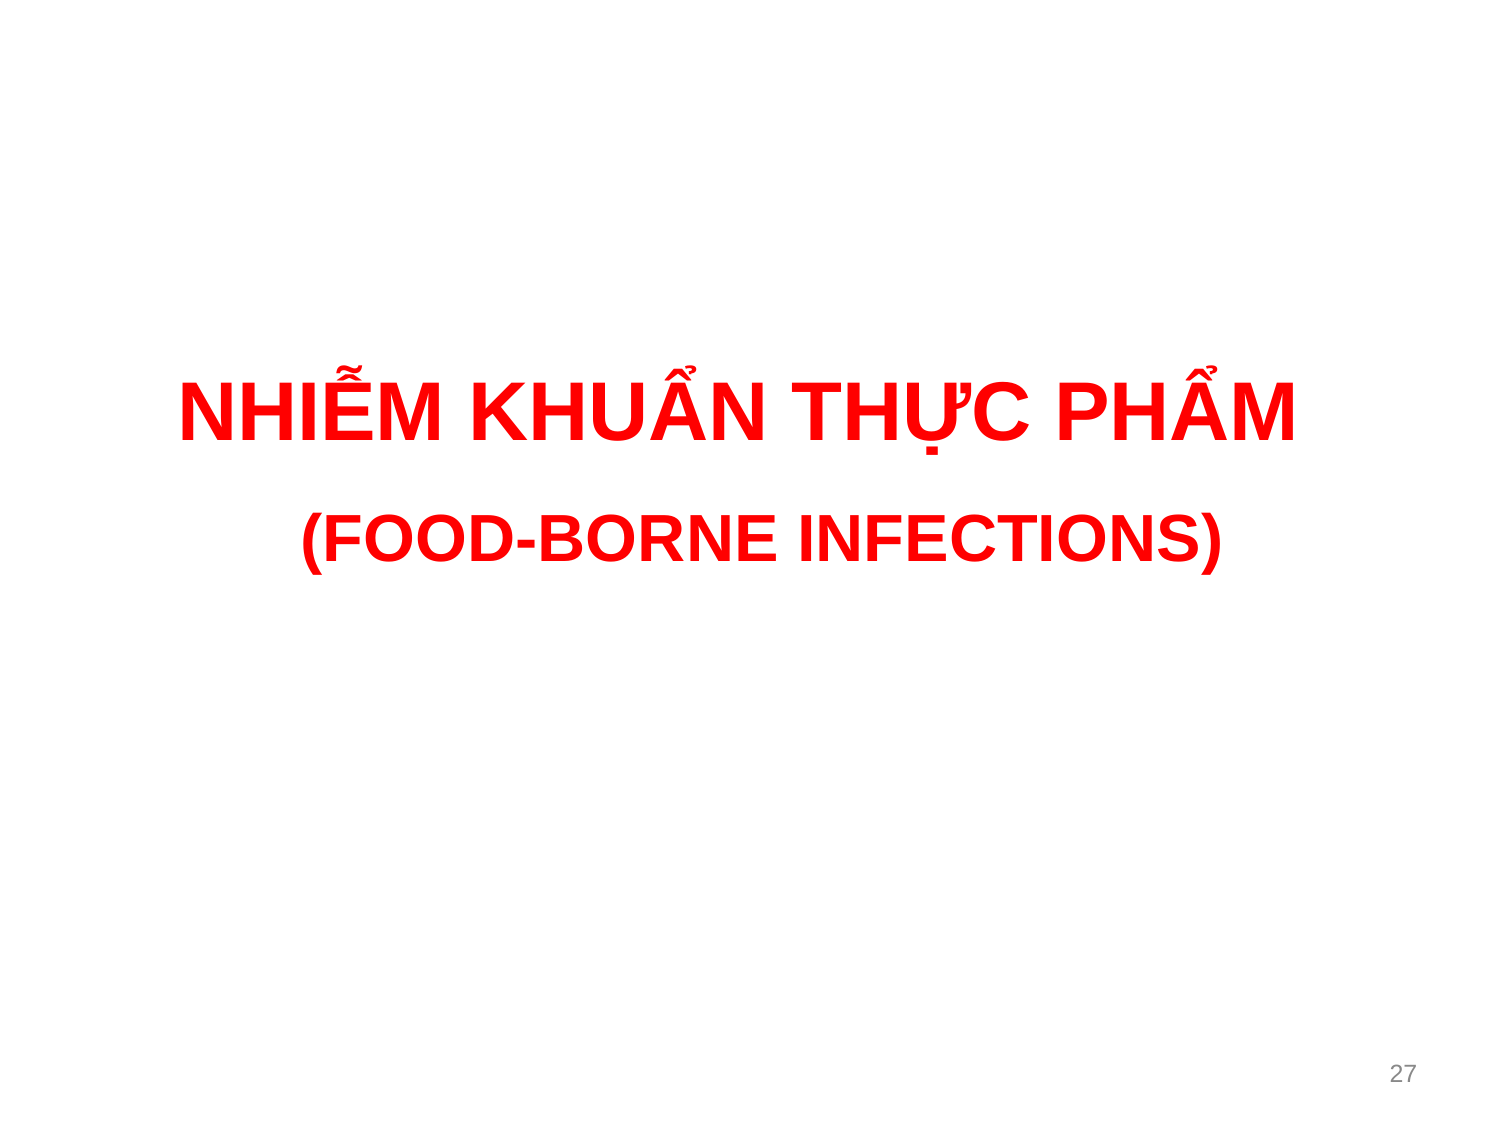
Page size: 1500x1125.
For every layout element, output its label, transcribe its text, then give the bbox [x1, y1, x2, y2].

text_box NHIỄM KHUẨN THỰC PHẨM [112, 350, 1388, 465]
text_box (FOOD-BORNE INFECTIONS) [124, 487, 1400, 583]
slide_number 27 [1379, 1050, 1426, 1095]
